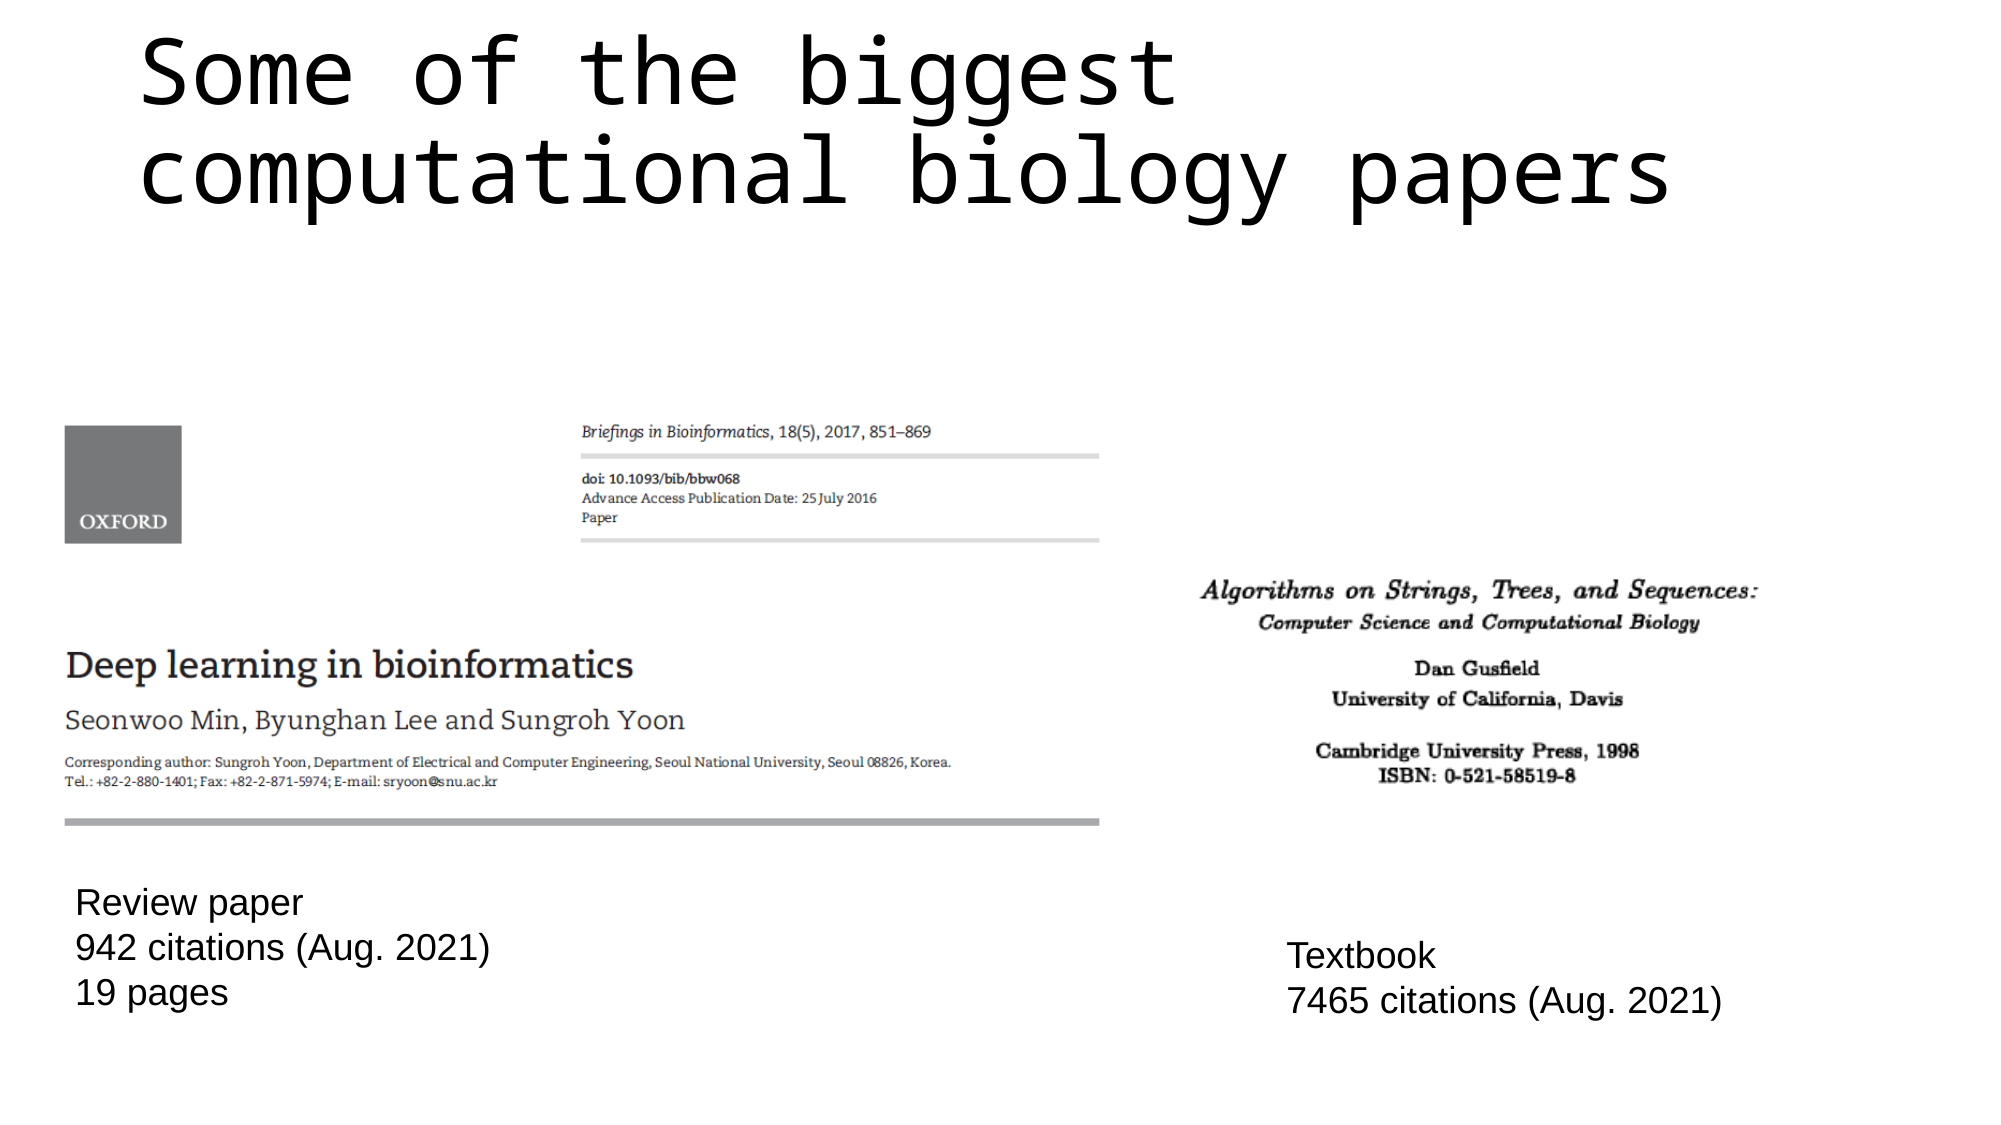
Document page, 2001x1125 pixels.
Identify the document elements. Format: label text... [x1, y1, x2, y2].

text_box Some of the biggest computational biology papers [121, 15, 1847, 234]
picture [1120, 562, 1961, 812]
picture [54, 378, 1100, 835]
text_box Textbook 7465 citations (Aug. 2021) [1271, 923, 1961, 1029]
text_box Review paper 942 citations (Aug. 2021) 19 pages [60, 870, 923, 1021]
